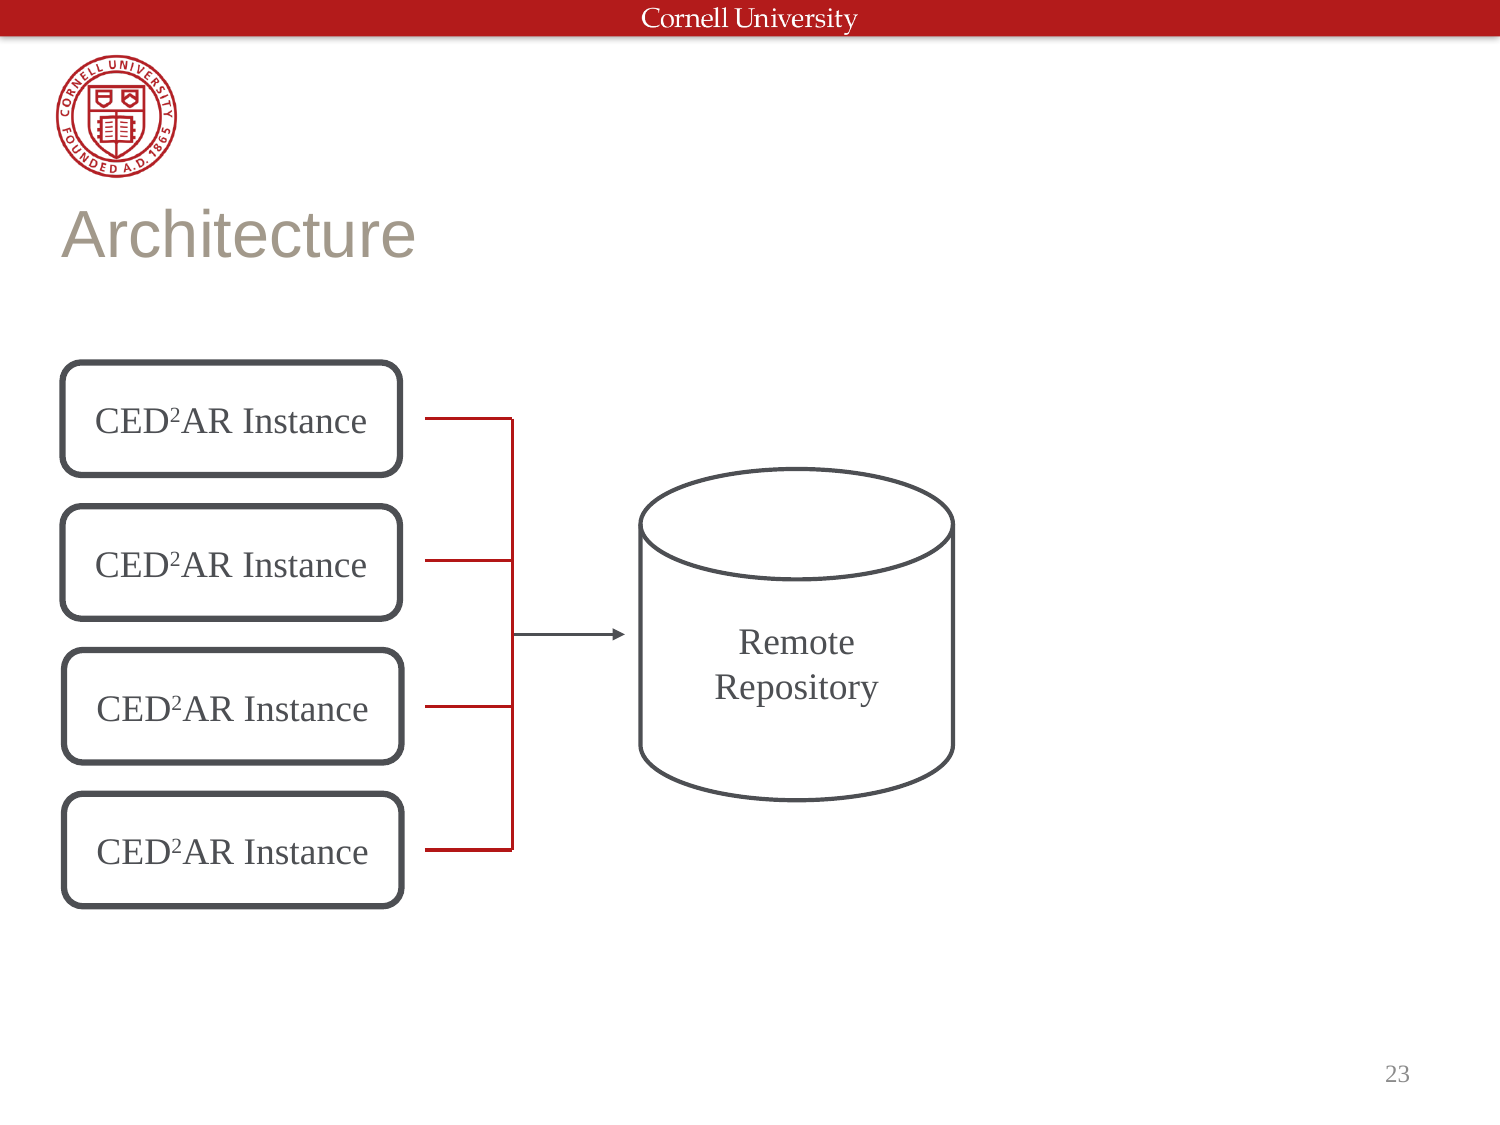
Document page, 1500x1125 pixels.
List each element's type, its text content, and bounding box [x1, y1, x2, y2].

picture [635, 0, 858, 60]
text_box Remote Repository [638, 466, 956, 803]
text_box CED2AR Instance [60, 360, 403, 478]
slide_number 23 [1074, 1042, 1425, 1103]
text_box CED2AR Instance [60, 504, 403, 621]
text_box CED2AR Instance [61, 647, 404, 765]
title Architecture [46, 174, 1471, 288]
text_box CED2AR Instance [61, 791, 404, 909]
picture [50, 50, 195, 174]
